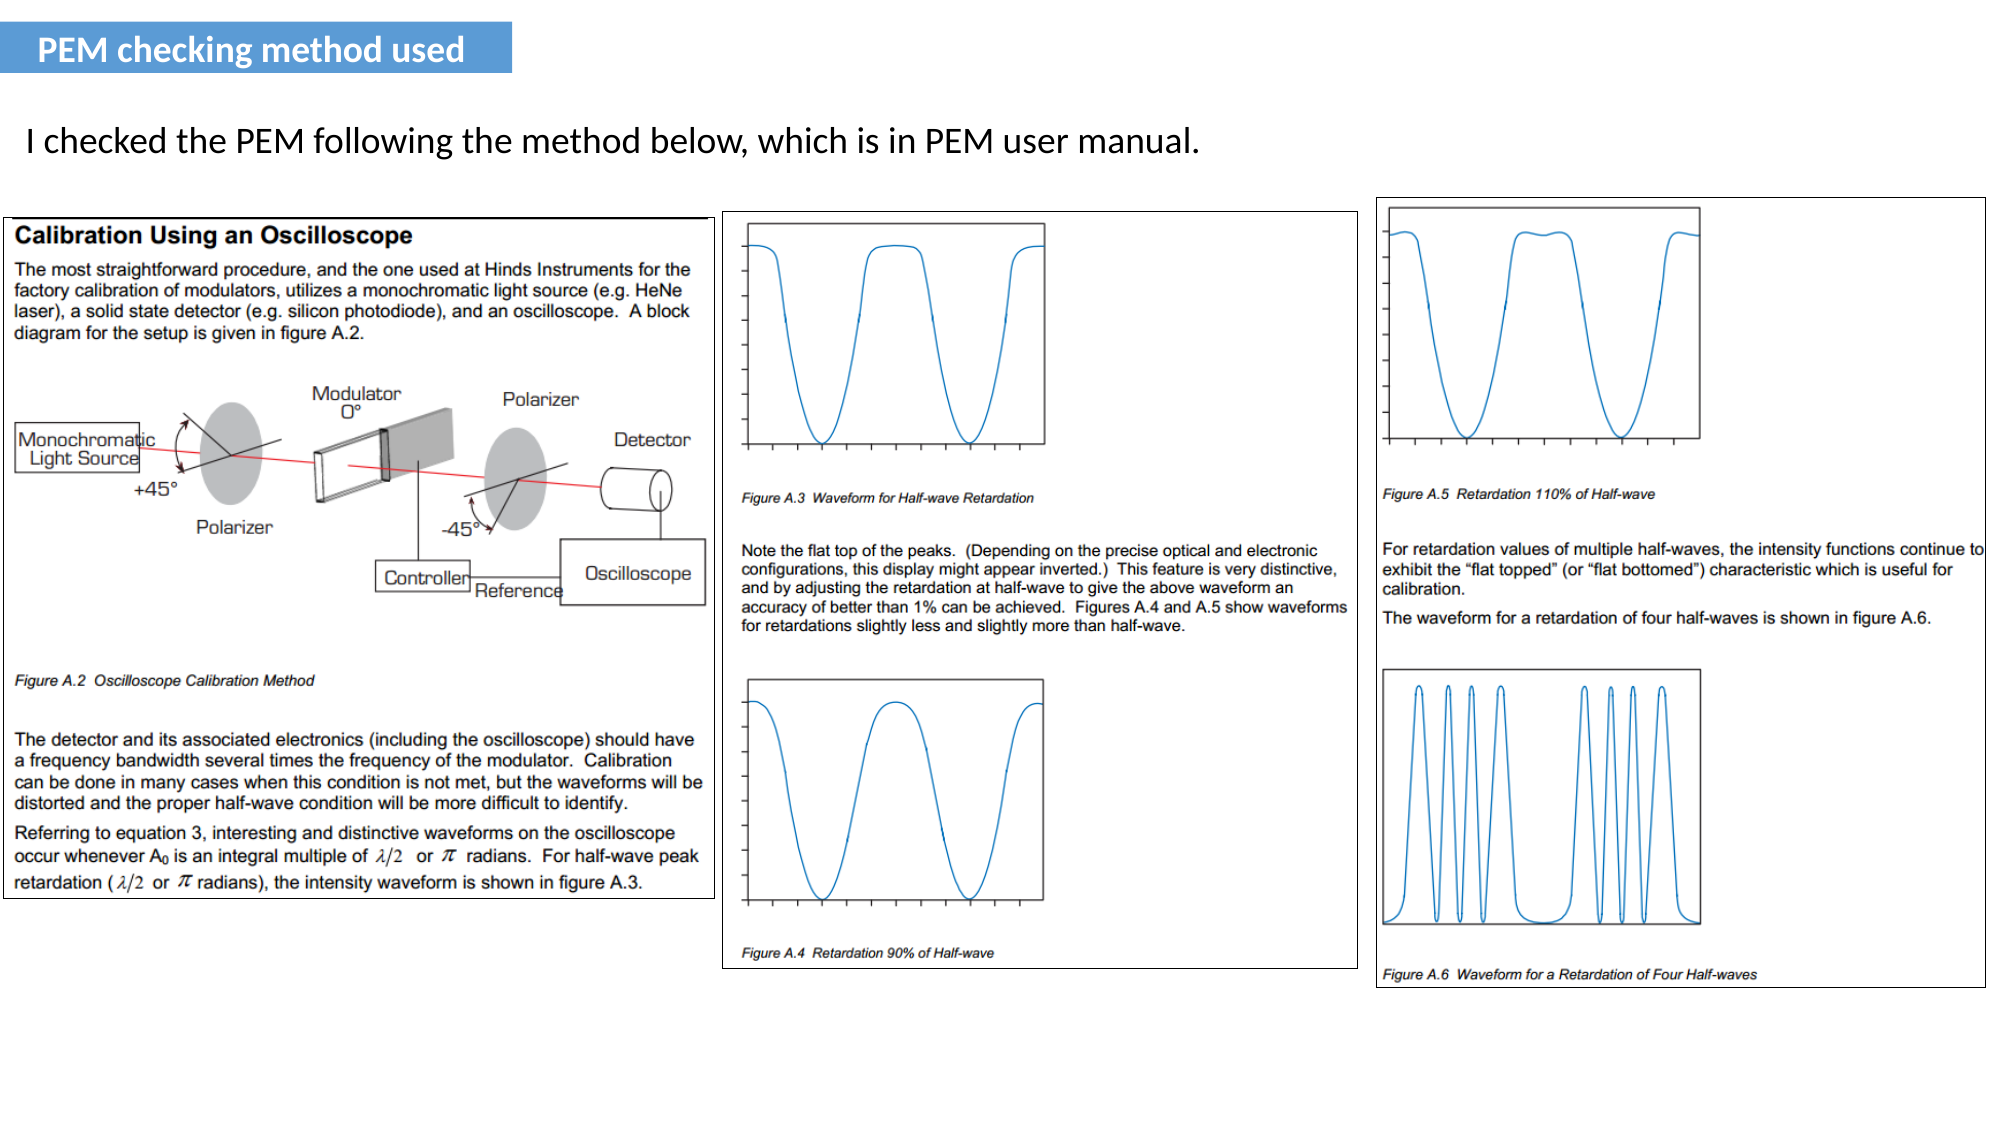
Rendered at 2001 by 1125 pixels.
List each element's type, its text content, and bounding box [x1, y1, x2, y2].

picture [1376, 197, 1986, 988]
picture [3, 217, 715, 899]
text_box I checked the PEM following the method below, which is in PEM user manual. [10, 108, 1218, 169]
picture [721, 210, 1358, 969]
text_box PEM checking method used [0, 21, 513, 74]
